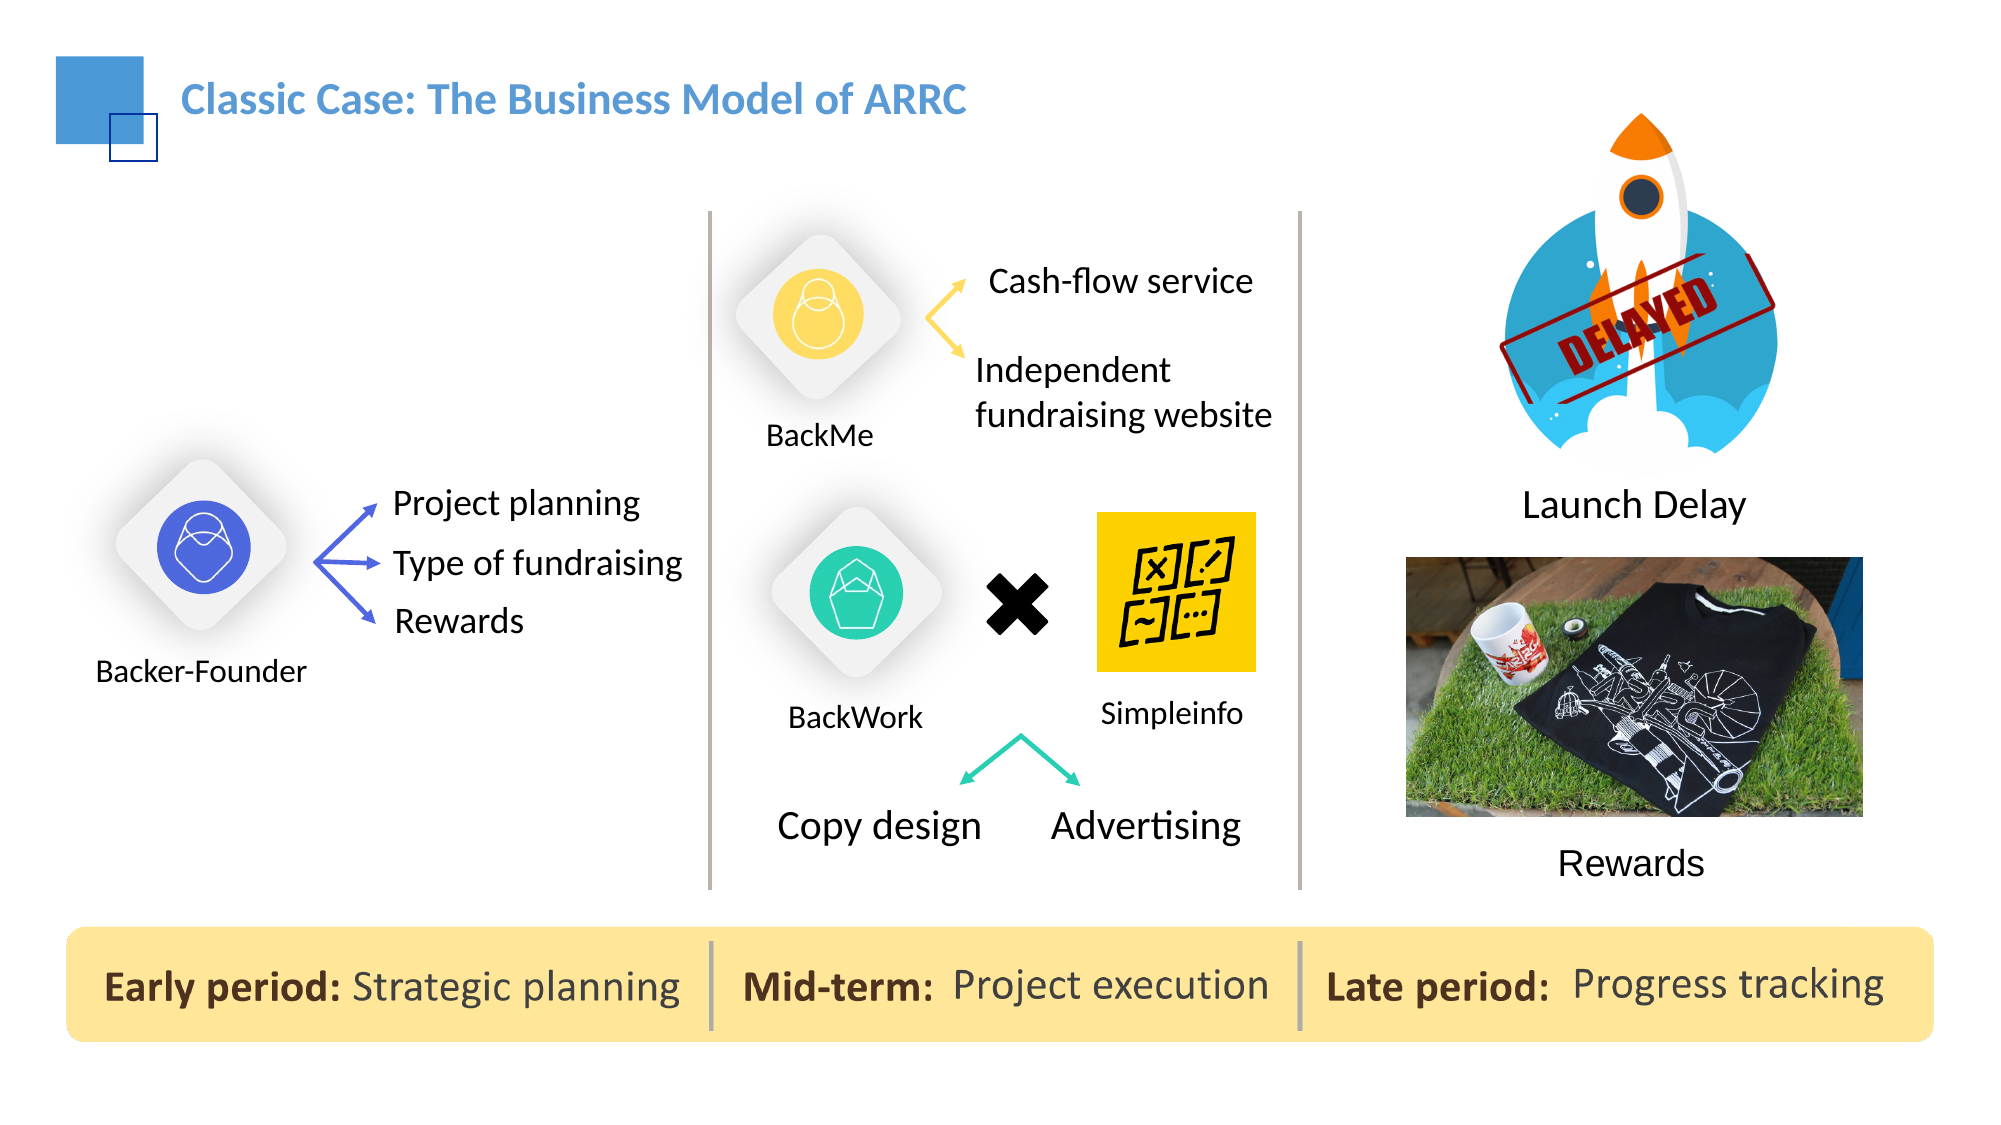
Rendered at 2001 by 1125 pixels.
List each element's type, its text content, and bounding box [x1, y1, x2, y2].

text_box [987, 574, 1048, 635]
text_box BackWork [780, 687, 932, 743]
text_box BackMe [758, 409, 882, 461]
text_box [314, 502, 382, 625]
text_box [926, 278, 967, 359]
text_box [66, 926, 1934, 1043]
text_box Type of fundraising [385, 529, 692, 590]
text_box Project planning [385, 469, 649, 530]
text_box Rewards [387, 588, 533, 649]
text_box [959, 734, 1081, 787]
text_box Copy design [770, 790, 991, 856]
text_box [726, 225, 910, 409]
text_box Advertising [1043, 790, 1250, 856]
text_box Launch Delay [1514, 508, 1755, 535]
text_box Simpleinfo [1093, 683, 1252, 739]
picture [1282, 88, 2000, 508]
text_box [762, 497, 952, 687]
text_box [55, 56, 978, 162]
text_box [106, 449, 297, 640]
text_box Backer-Founder [88, 641, 316, 697]
text_box Independent fundraising website [967, 337, 1282, 443]
picture [1406, 557, 1863, 817]
text_box Rewards [1550, 831, 1713, 892]
text_box Cash-flow service [981, 248, 1263, 309]
picture [1096, 512, 1256, 672]
